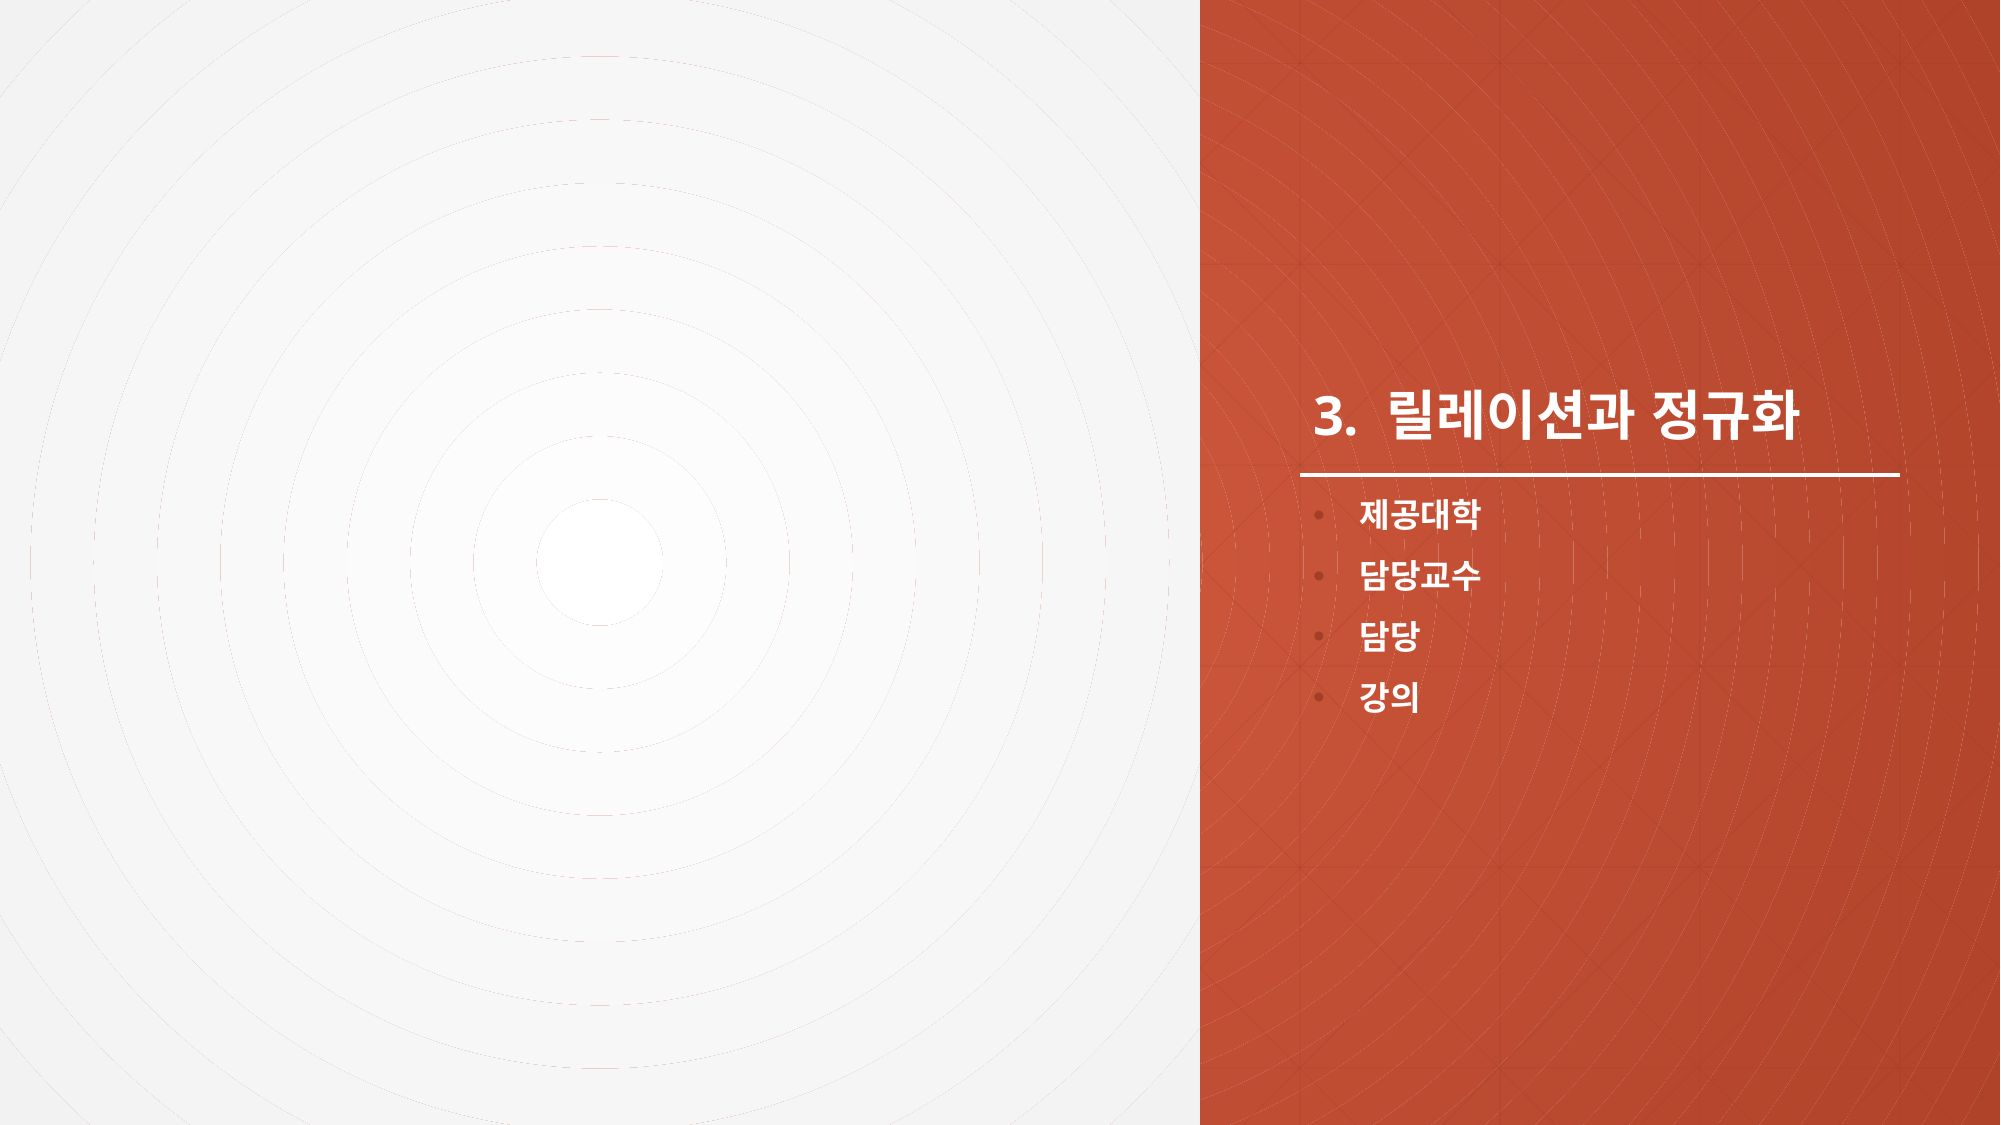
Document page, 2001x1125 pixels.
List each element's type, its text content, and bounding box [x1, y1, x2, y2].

list 제공대학 담당교수 담당 강의 [1298, 491, 1899, 867]
title 3. 릴레이션과 정규화 [1298, 93, 1899, 455]
